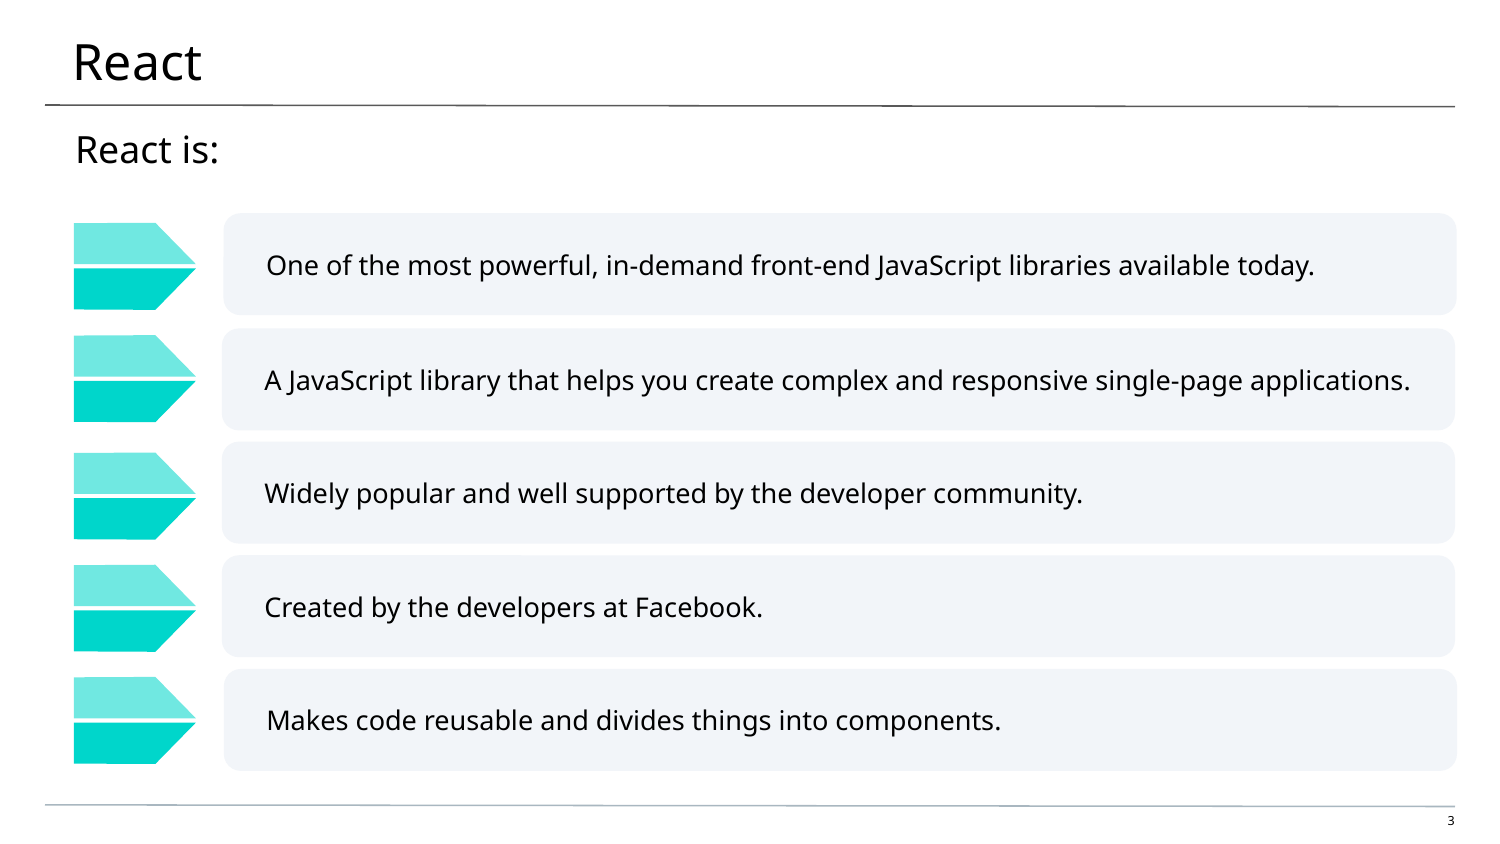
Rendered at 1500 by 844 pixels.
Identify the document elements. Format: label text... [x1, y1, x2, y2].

text_box [73, 380, 196, 423]
text_box [73, 676, 196, 719]
text_box Makes code reusable and divides things into components. [223, 668, 1458, 771]
title React [0, 0, 1500, 88]
text_box Widely popular and well supported by the developer community. [221, 441, 1456, 544]
text_box [73, 335, 196, 377]
text_box [73, 222, 196, 265]
text_box One of the most powerful, in-demand front-end JavaScript libraries available today. [223, 213, 1457, 316]
subtitle React is: [0, 110, 1500, 171]
text_box [73, 722, 196, 764]
text_box [73, 452, 196, 494]
text_box [73, 610, 196, 652]
text_box [73, 268, 196, 310]
text_box [73, 498, 196, 540]
text_box [73, 564, 196, 607]
text_box A JavaScript library that helps you create complex and responsive single-page applications. [221, 328, 1456, 431]
text_box Created by the developers at Facebook. [221, 555, 1456, 658]
